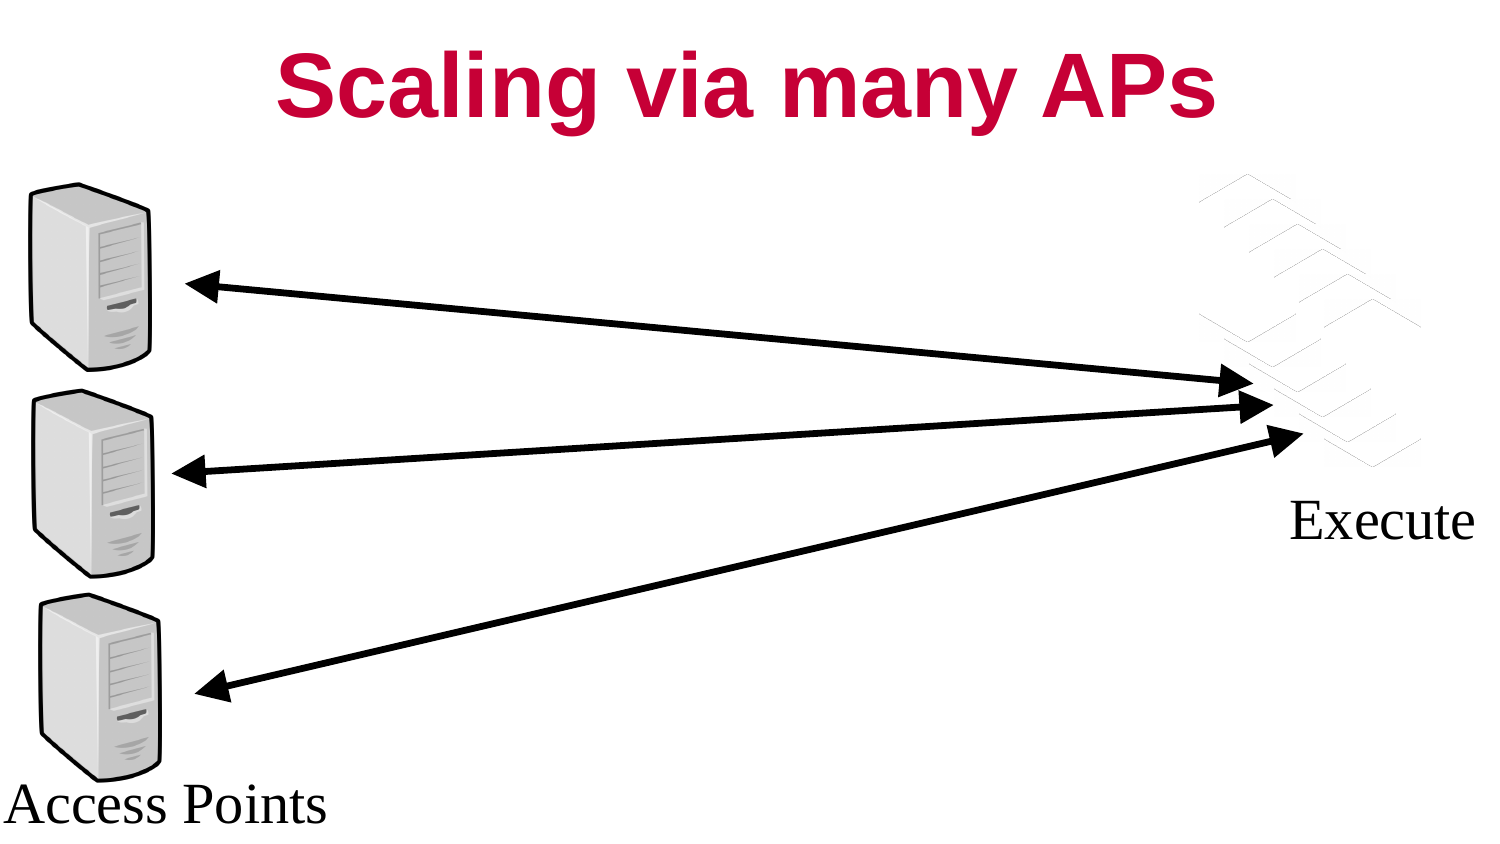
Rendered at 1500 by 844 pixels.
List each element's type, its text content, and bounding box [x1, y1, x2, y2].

text_box Execute [1308, 473, 1500, 559]
picture [1199, 174, 1423, 469]
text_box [184, 283, 1254, 384]
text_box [171, 404, 1274, 474]
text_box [194, 433, 1304, 695]
text_box Access Points [0, 757, 514, 843]
picture [0, 148, 195, 829]
title Scaling via many APs [0, 24, 1498, 137]
